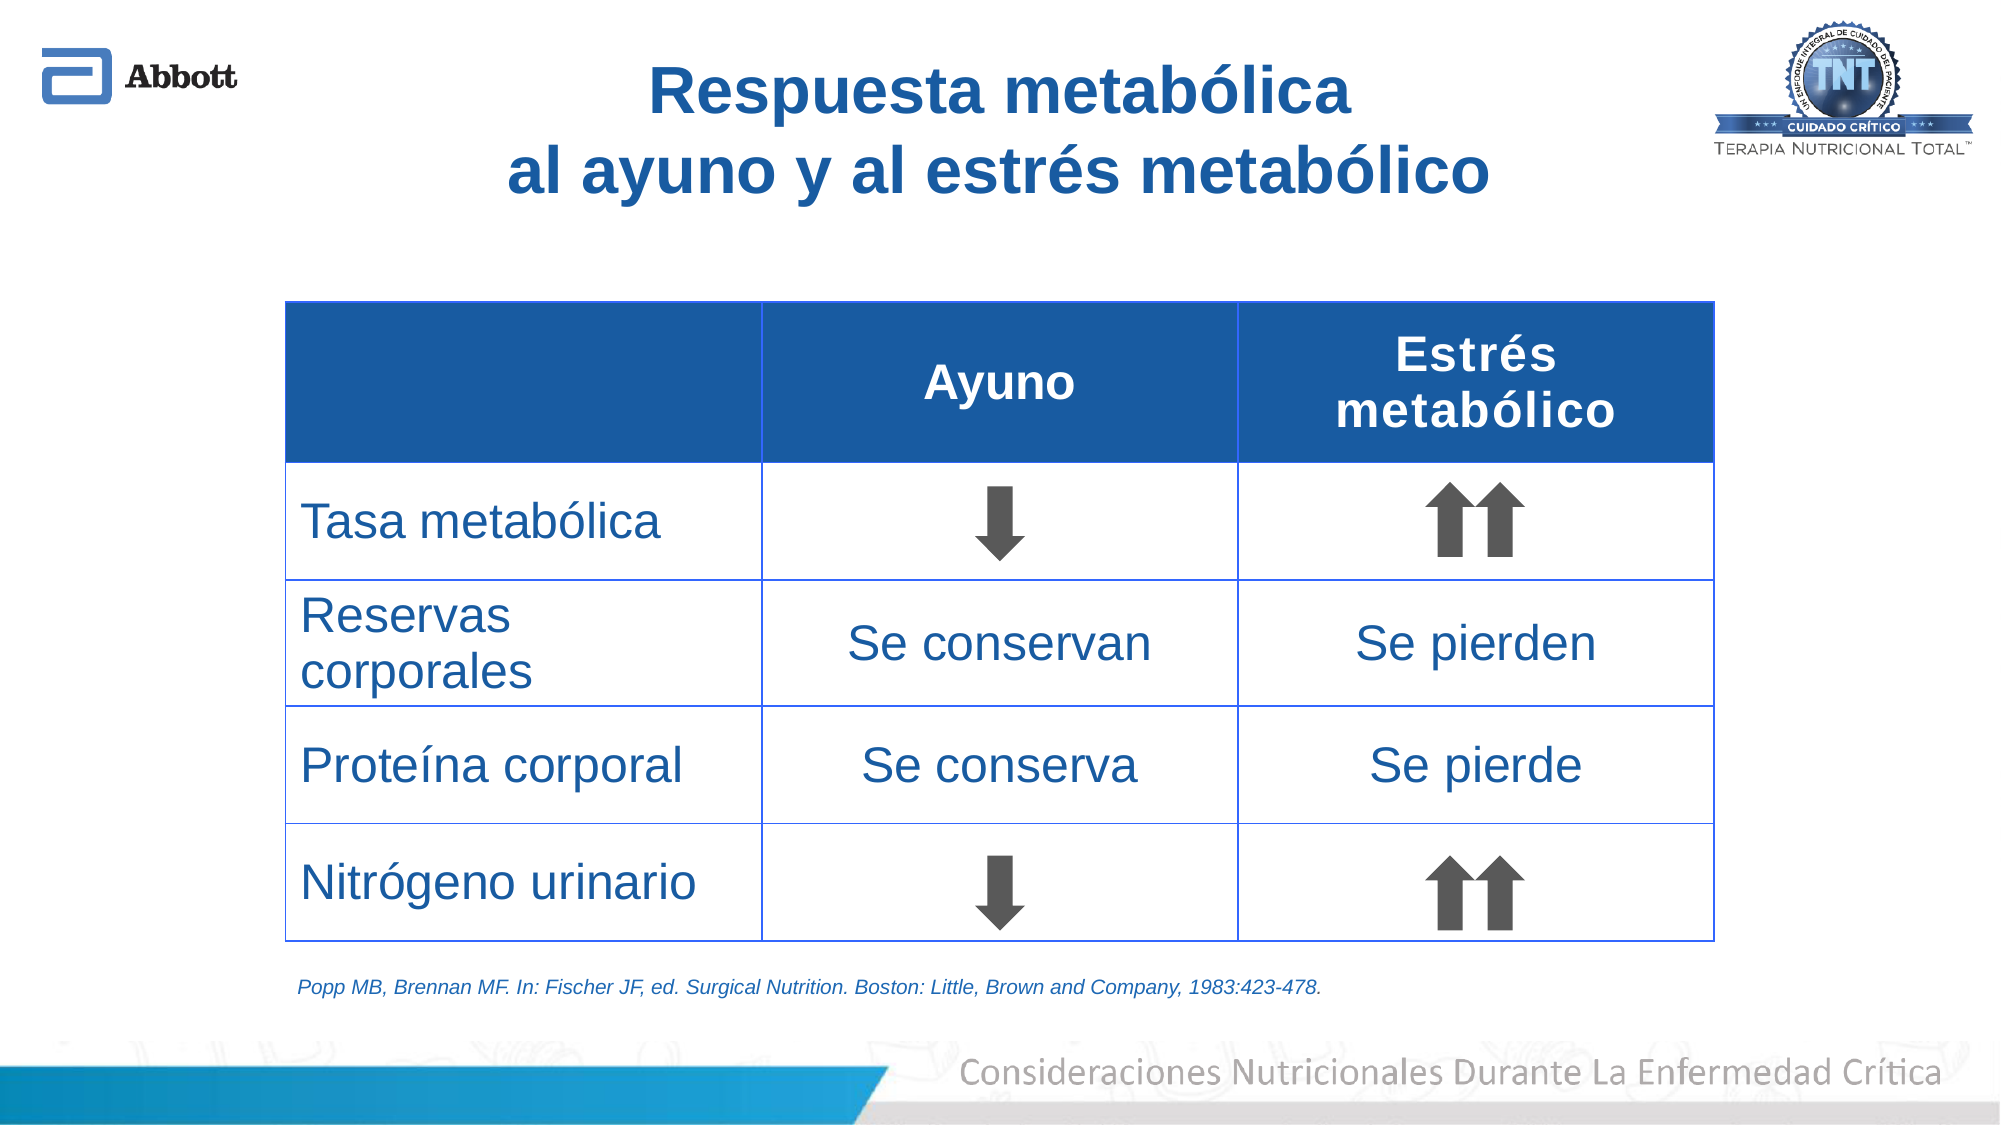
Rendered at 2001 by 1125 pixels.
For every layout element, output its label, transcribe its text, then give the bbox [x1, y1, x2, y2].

table_cell [763, 824, 1237, 940]
table_cell Se conservan [763, 581, 1237, 705]
table_cell Reservas corporales [286, 581, 761, 705]
text_box Popp MB, Brennan MF. In: Fischer JF, ed. Surgical Nutrition. Boston: Little, Brown and Company, 1983:423-478. [282, 966, 1386, 1007]
table_header Ayuno [763, 303, 1237, 462]
picture [0, 0, 2001, 1125]
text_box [1425, 481, 1526, 557]
table_header Estrés metabólico [1239, 303, 1713, 462]
text_box [975, 855, 1026, 931]
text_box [1425, 855, 1526, 931]
table_cell [763, 463, 1237, 579]
table_cell Se pierden [1239, 581, 1713, 705]
table_cell Se pierde [1239, 707, 1713, 823]
table_cell [1239, 463, 1713, 579]
table_header [286, 303, 761, 462]
text_box Respuesta metabólica al ayuno y al estrés metabólico [331, 26, 1669, 227]
text_box [975, 486, 1026, 562]
table_cell Tasa metabólica [286, 463, 761, 579]
table_cell [1239, 824, 1713, 940]
table_cell Proteína corporal [286, 707, 761, 823]
table_cell Se conserva [763, 707, 1237, 823]
table_cell Nitrógeno urinario [286, 824, 761, 940]
